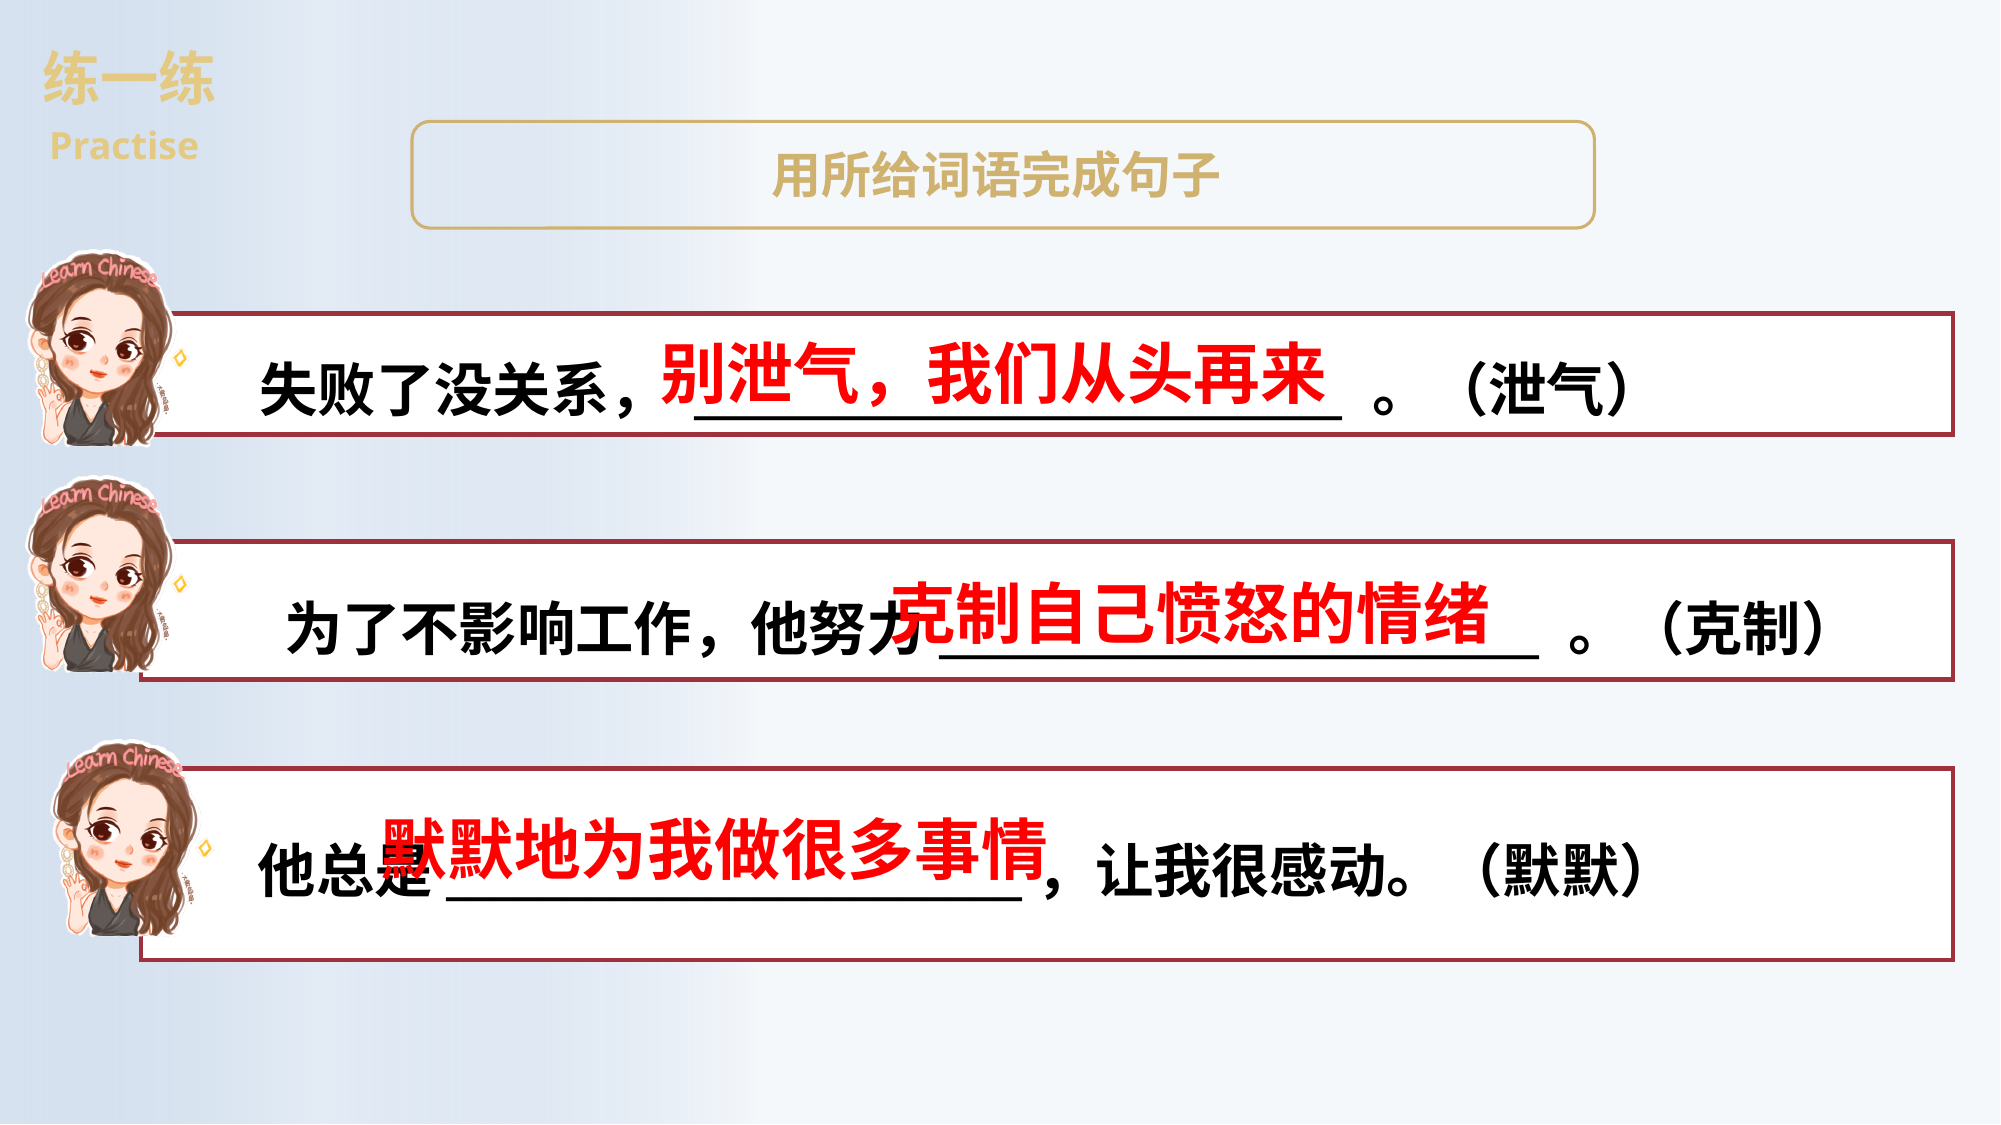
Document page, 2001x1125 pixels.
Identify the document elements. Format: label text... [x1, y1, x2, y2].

text_box 默默地为我做很多事情 [365, 800, 1728, 896]
text_box [233, 312, 1954, 436]
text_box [397, 121, 1595, 229]
text_box 他总是________________________，让我很感动。（默默） [258, 819, 1693, 912]
text_box 别泄气，我们从头再来 [645, 324, 1579, 420]
picture [0, 0, 2001, 1125]
text_box 为了不影响工作，他努力_________________________ 。（克制） [269, 584, 1875, 669]
text_box 克制自己愤怒的情绪 [874, 564, 1806, 659]
text_box Practise [34, 115, 215, 175]
text_box 失败了没关系， ___________________________ 。（泄气） [245, 346, 1679, 431]
text_box 练一练 [27, 35, 233, 120]
text_box [233, 541, 1954, 681]
text_box [258, 767, 1954, 961]
